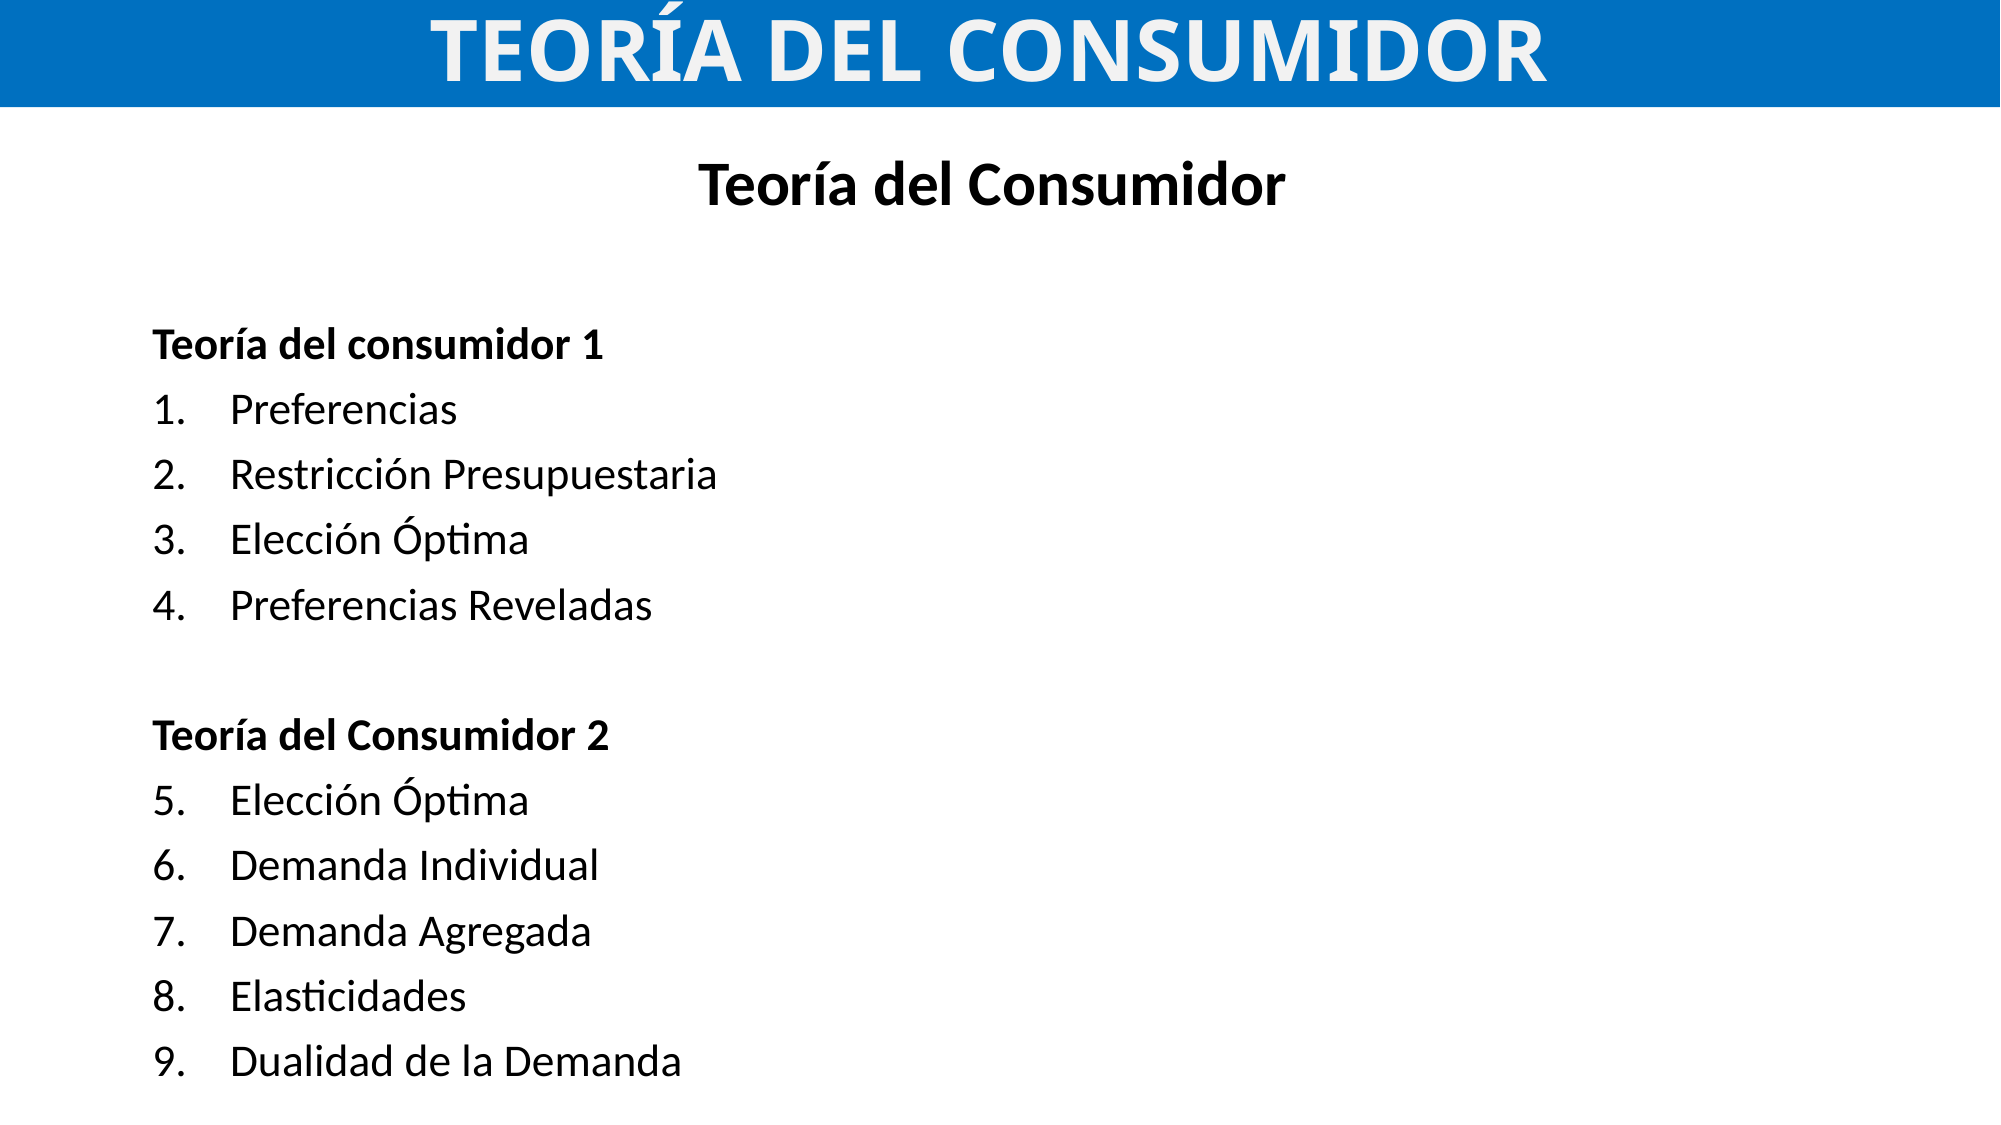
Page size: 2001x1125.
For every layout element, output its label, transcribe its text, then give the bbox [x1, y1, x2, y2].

list Teoría del Consumidor Teoría del consumidor 1 Preferencias Restricción Presupuestaria Elección Óptima Preferencias Reveladas Teoría del Consumidor 2 Elección Óptima Demanda Individual Demanda Agregada Elasticidades Dualidad de la Demanda [137, 143, 1863, 1104]
title TEORÍA DEL CONSUMIDOR [0, 0, 2000, 108]
